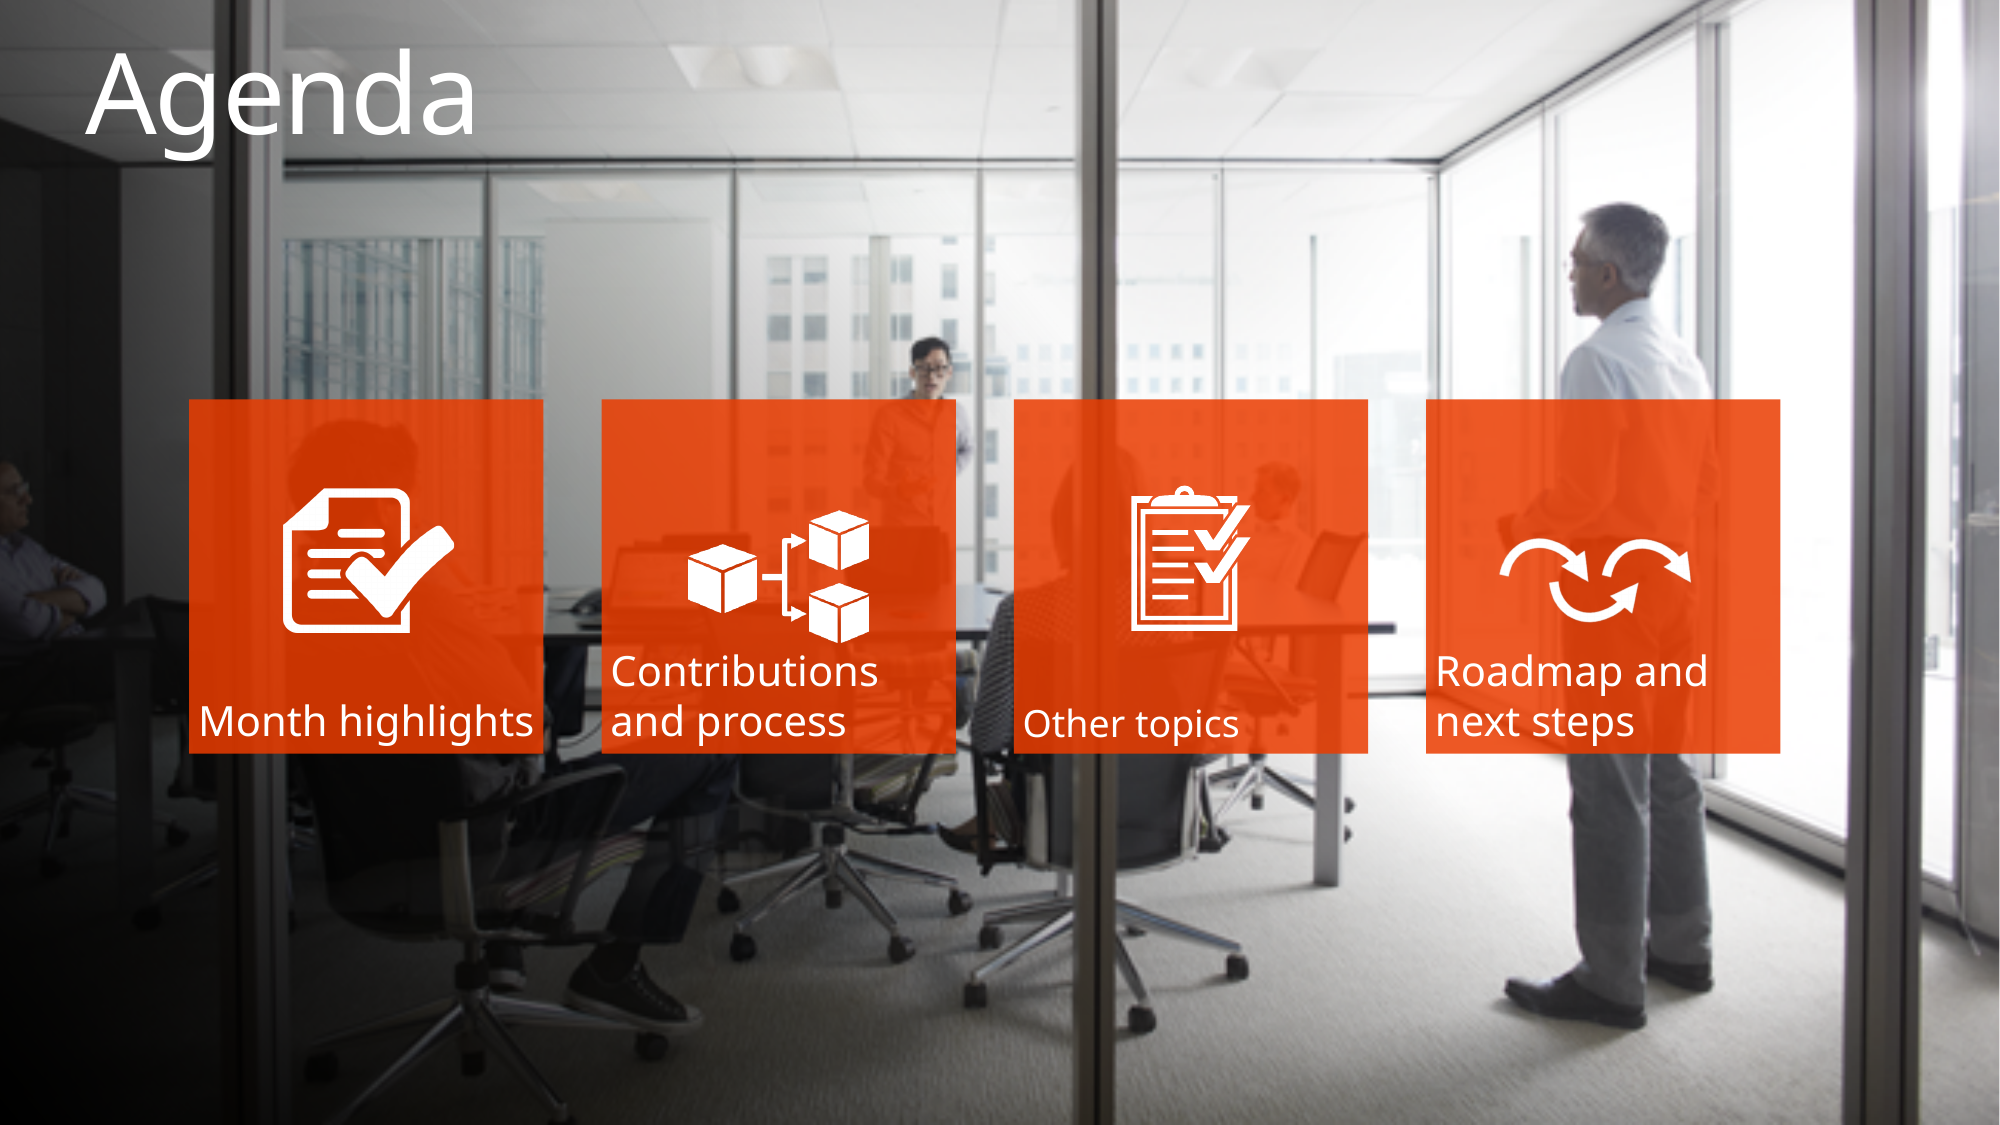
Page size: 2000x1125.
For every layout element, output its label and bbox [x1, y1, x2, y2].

text_box [601, 399, 957, 754]
text_box [1425, 399, 1781, 754]
picture [0, 0, 2000, 1125]
text_box [188, 399, 544, 754]
text_box [1013, 399, 1369, 754]
